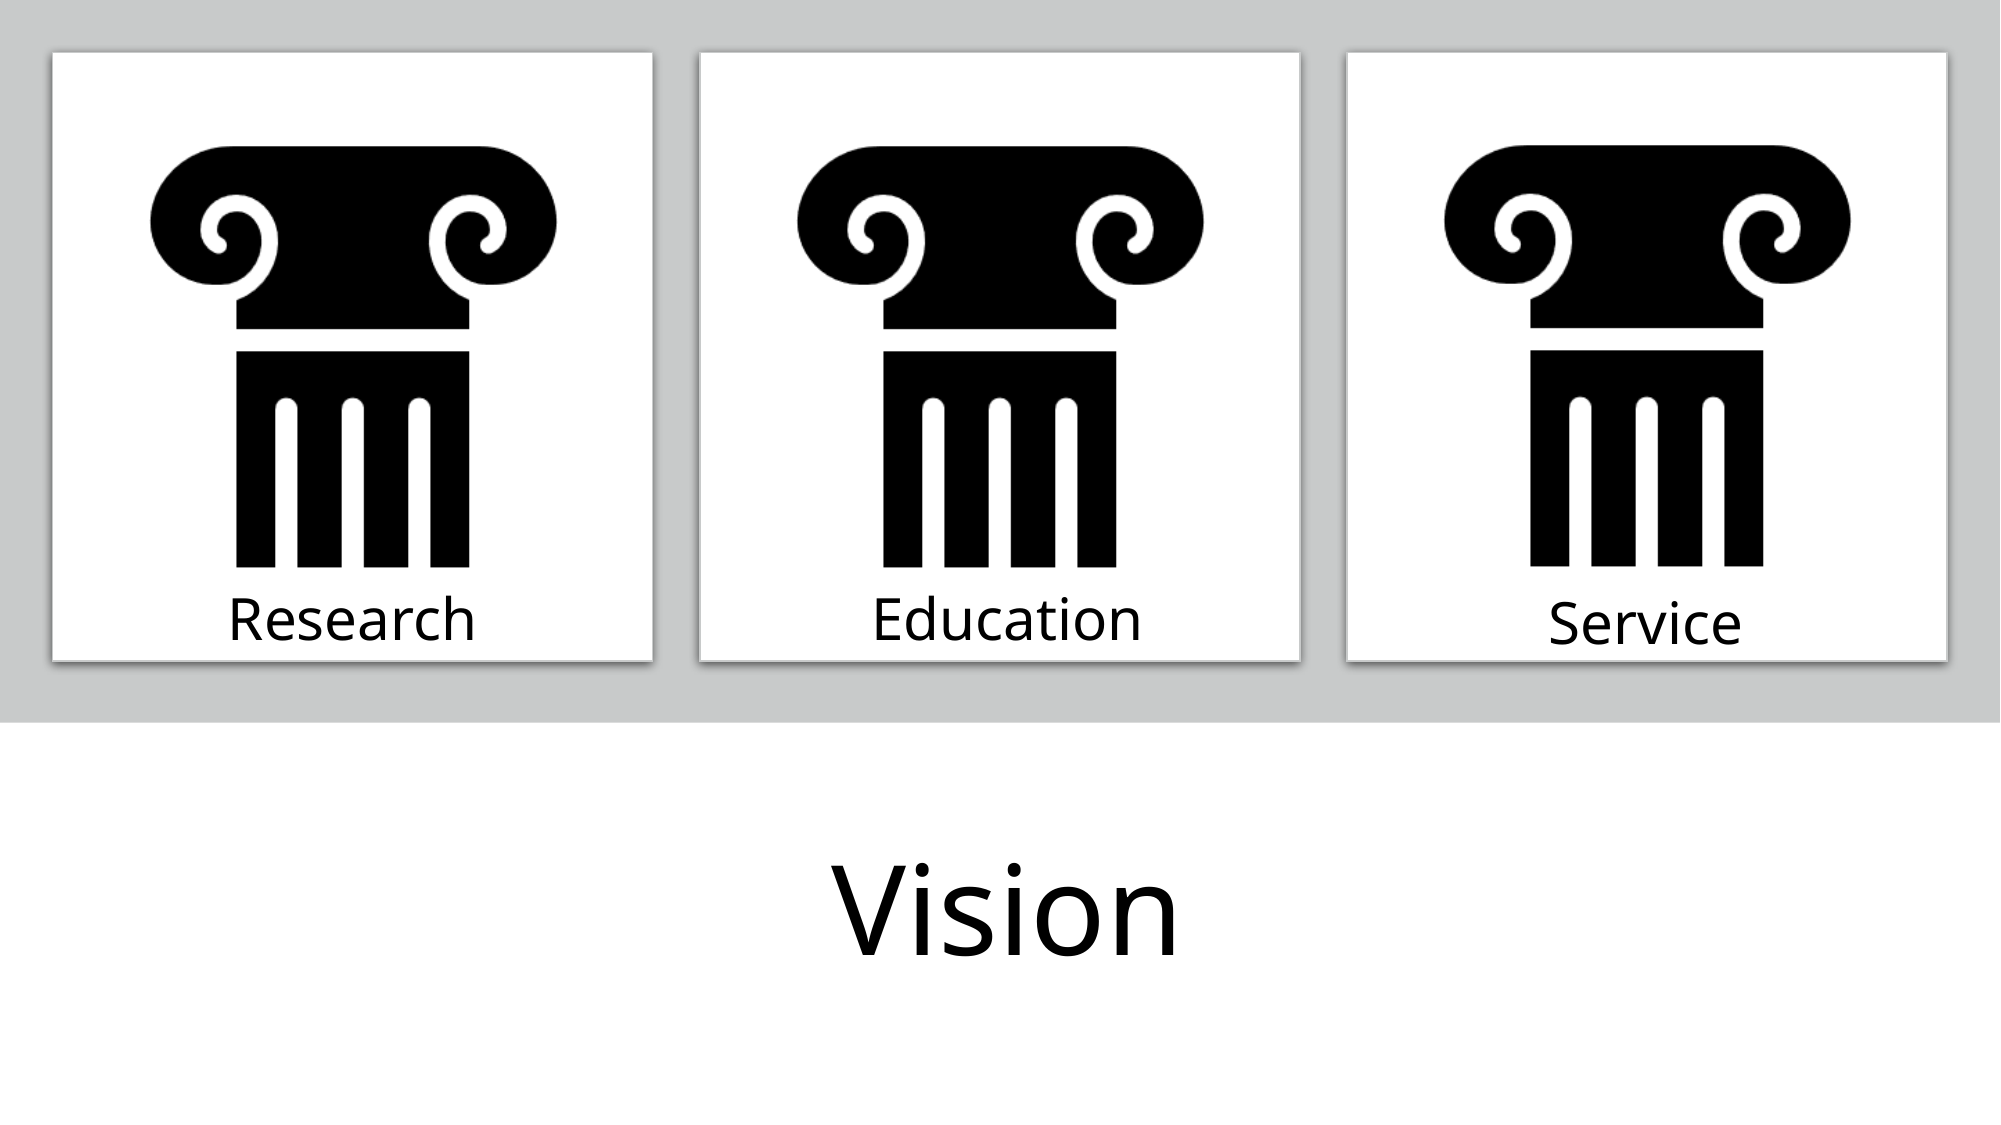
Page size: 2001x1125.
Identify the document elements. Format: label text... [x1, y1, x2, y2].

picture [1381, 90, 1913, 622]
title Vision [170, 809, 1845, 990]
text_box [52, 52, 654, 662]
text_box Research [154, 623, 551, 660]
text_box [699, 52, 1301, 662]
text_box Service [1448, 622, 1844, 664]
picture [87, 91, 619, 623]
text_box Education [809, 623, 1206, 660]
text_box [1346, 52, 1948, 662]
text_box [0, 0, 2000, 724]
picture [734, 91, 1266, 623]
